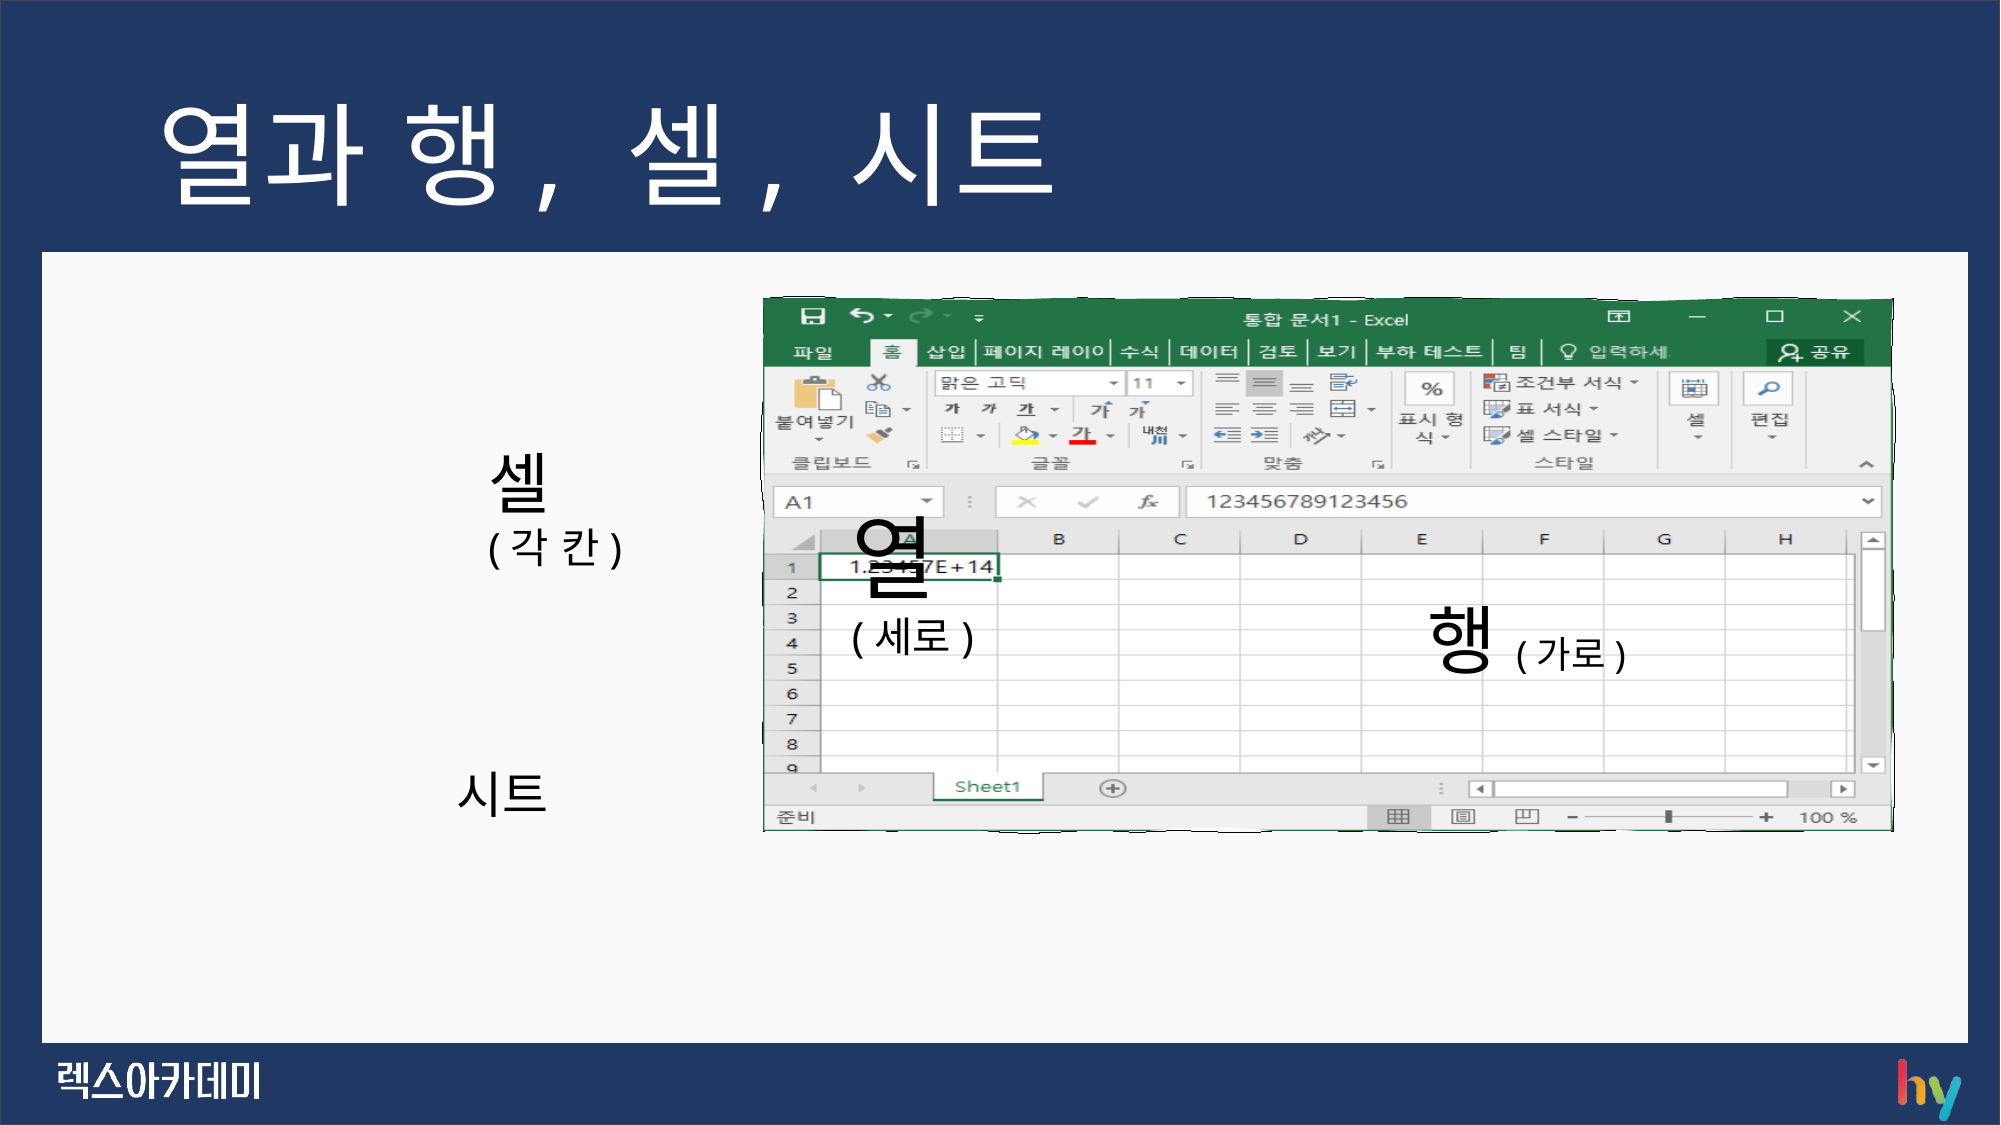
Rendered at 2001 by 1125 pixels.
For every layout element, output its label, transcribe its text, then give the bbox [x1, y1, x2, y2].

picture [58, 1062, 259, 1099]
picture [1890, 1055, 1968, 1124]
text_box 열과 행, 셀, 시트 [142, 63, 1868, 234]
picture [763, 298, 1893, 831]
text_box [0, 0, 2000, 1125]
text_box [41, 252, 1968, 1043]
